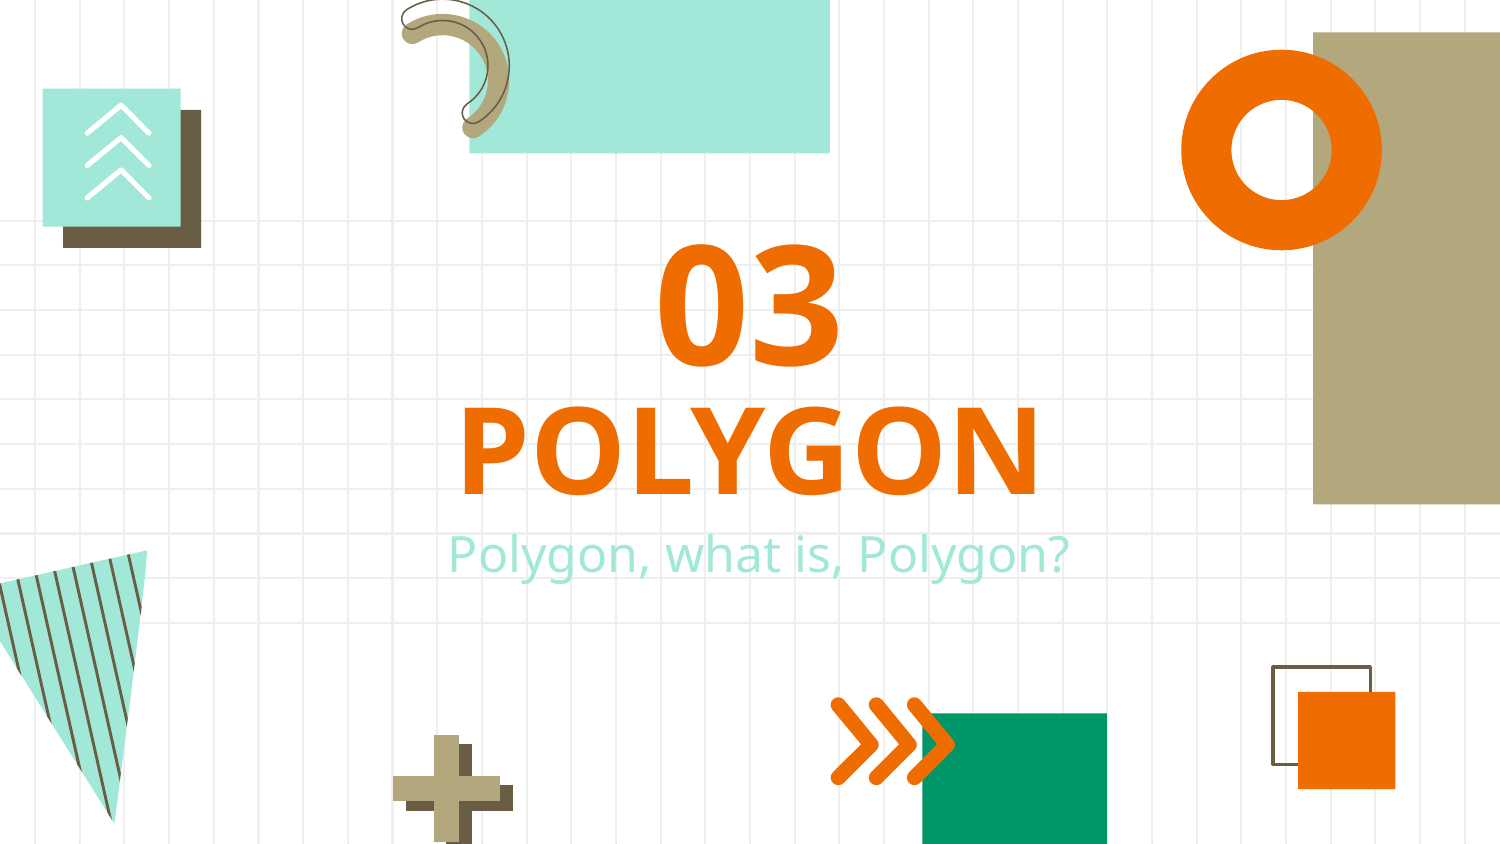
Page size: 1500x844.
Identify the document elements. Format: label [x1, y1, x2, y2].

text_box [0, 32, 1500, 825]
